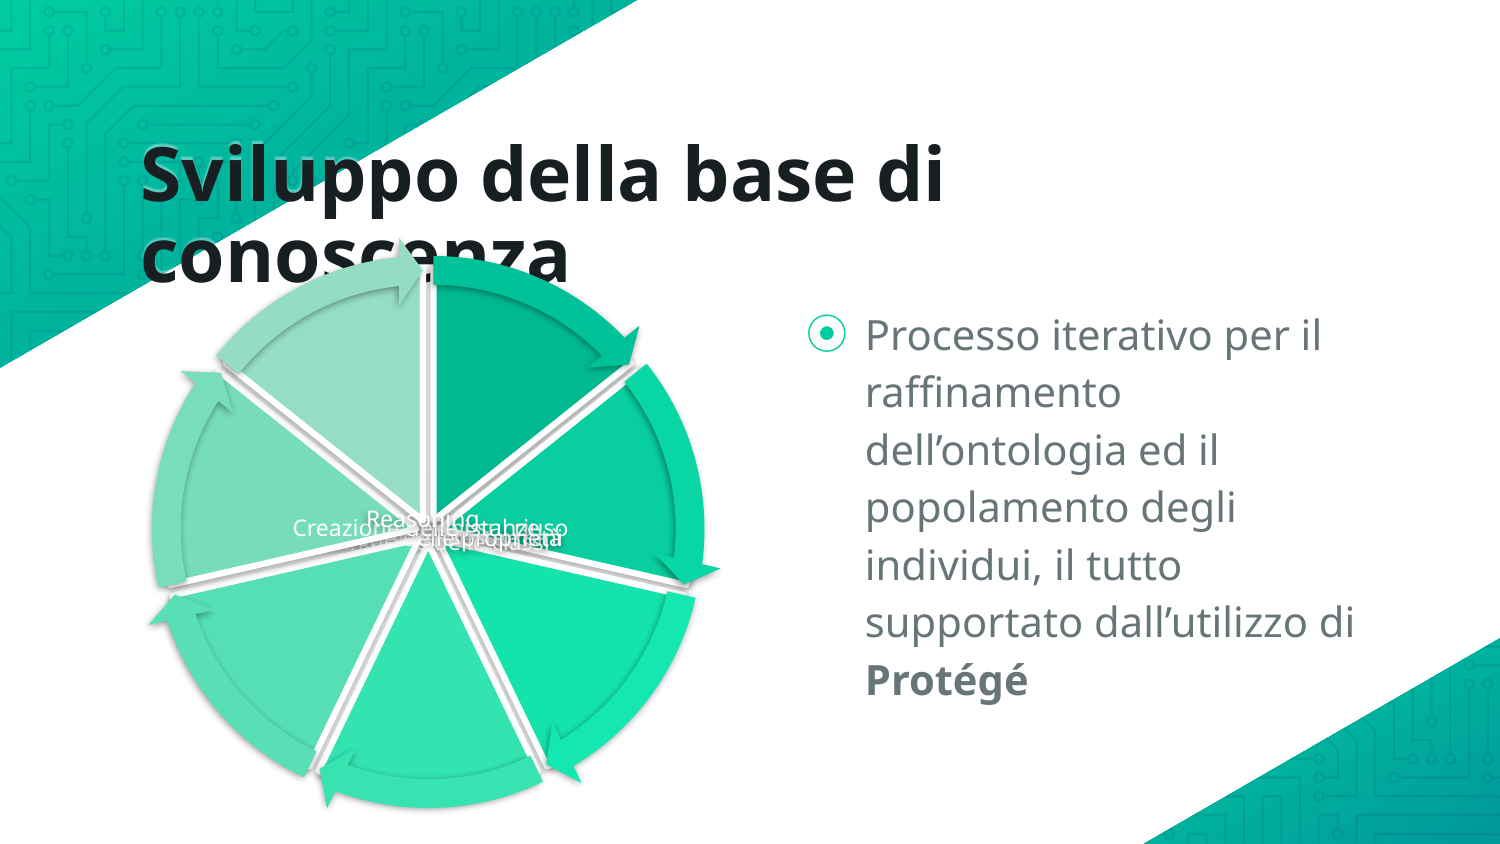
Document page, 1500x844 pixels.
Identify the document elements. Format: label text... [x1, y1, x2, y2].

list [0, 231, 857, 833]
title Sviluppo della base di conoscenza [140, 137, 1360, 219]
list Processo iterativo per il raffinamento dell’ontologia ed il popolamento degli individui, il tutto supportato dall’utilizzo di Protégé [860, 267, 1360, 738]
